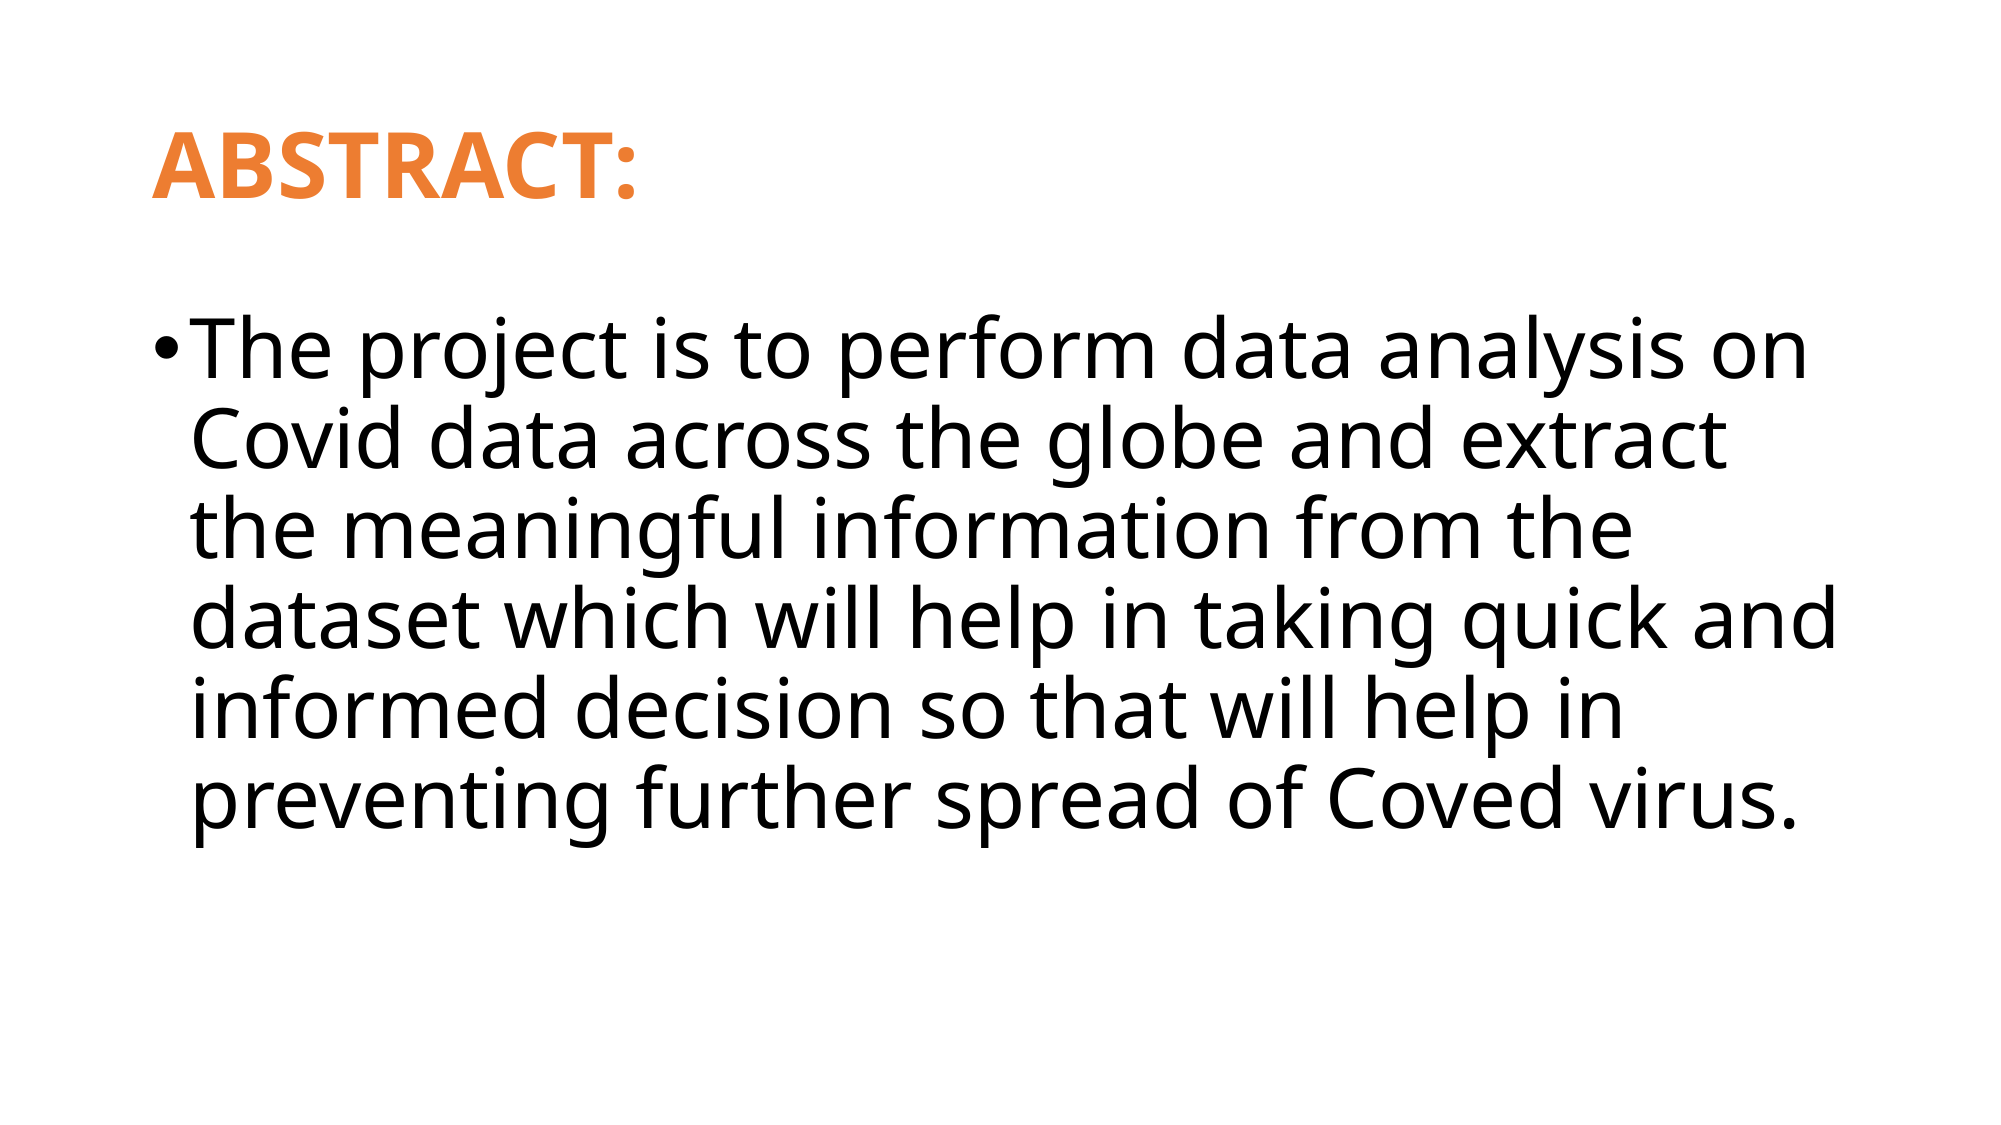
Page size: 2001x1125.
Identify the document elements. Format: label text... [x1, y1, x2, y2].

title ABSTRACT: [137, 59, 1863, 278]
list The project is to perform data analysis on Covid data across the globe and extract the meaningful information from the dataset which will help in taking quick and informed decision so that will help in preventing further spread of Coved virus. [137, 299, 1863, 1014]
